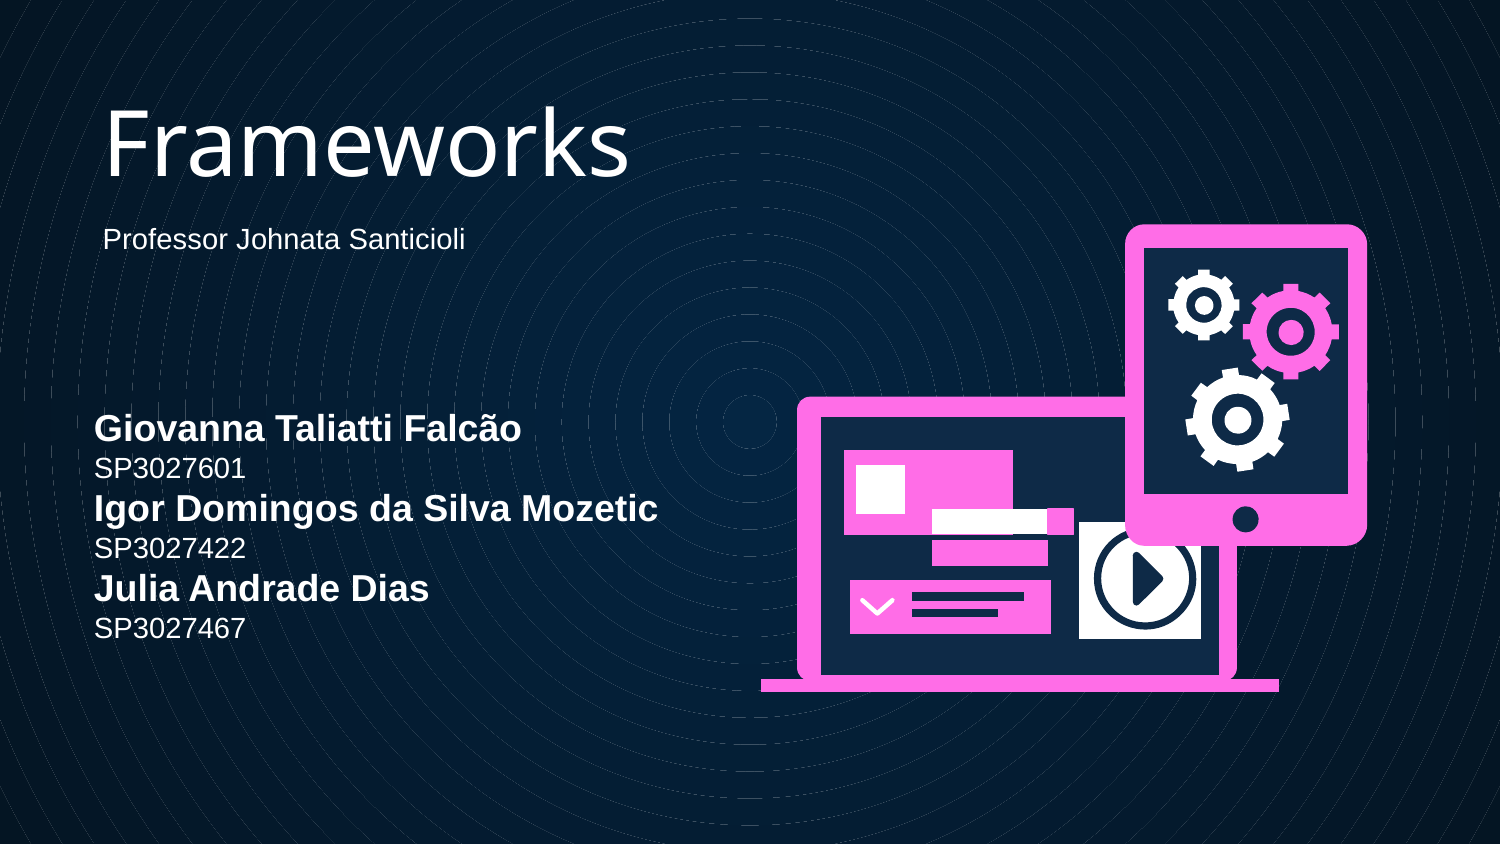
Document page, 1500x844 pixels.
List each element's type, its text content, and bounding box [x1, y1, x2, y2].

text_box [843, 449, 1013, 536]
text_box [849, 579, 903, 634]
text_box Giovanna Taliatti Falcão SP3027601 Igor Domingos da Silva Mozetic SP3027422 Julia Andrade Dias SP3027467 [79, 396, 830, 652]
text_box Professor Johnata Santicioli [87, 205, 602, 305]
text_box [1079, 521, 1202, 640]
text_box [830, 396, 1125, 416]
title Frameworks [87, 109, 681, 210]
text_box [932, 508, 1047, 535]
text_box [860, 597, 895, 616]
text_box [1093, 531, 1197, 630]
text_box [932, 540, 1048, 566]
text_box [797, 546, 1237, 678]
text_box [1132, 551, 1164, 606]
text_box [760, 678, 1280, 693]
text_box [1047, 508, 1074, 535]
text_box [1185, 367, 1290, 472]
text_box [1168, 269, 1240, 341]
text_box [1242, 283, 1339, 380]
text_box [912, 608, 999, 618]
text_box [856, 464, 906, 514]
text_box [912, 592, 1024, 601]
text_box [1144, 247, 1349, 494]
text_box [820, 651, 1219, 675]
text_box [830, 416, 1219, 651]
text_box [1232, 506, 1259, 533]
text_box [903, 579, 1052, 634]
text_box [1125, 224, 1368, 546]
